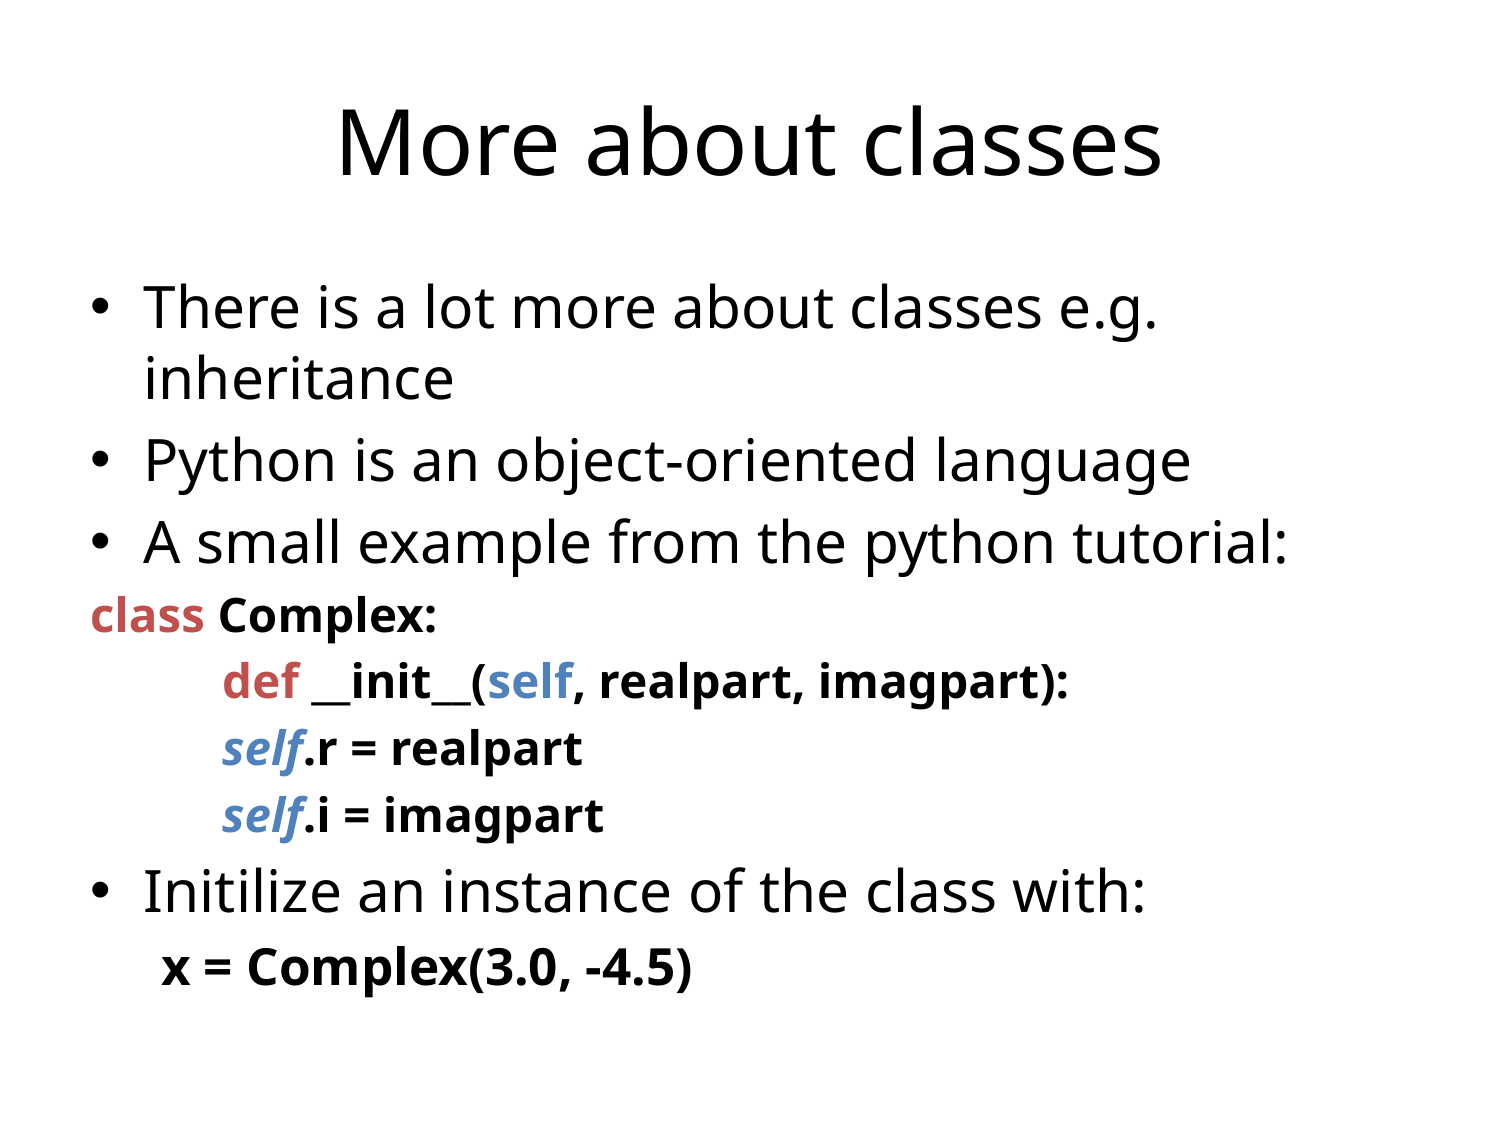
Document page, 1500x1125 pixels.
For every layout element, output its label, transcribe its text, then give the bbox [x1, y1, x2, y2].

title More about classes [75, 45, 1425, 233]
list There is a lot more about classes e.g. inheritance Python is an object-oriented language A small example from the python tutorial: class Complex: def __init__(self, realpart, imagpart): self.r = realpart self.i = imagpart Initilize an instance of the class with: x = Complex(3.0, -4.5) [75, 262, 1500, 1005]
